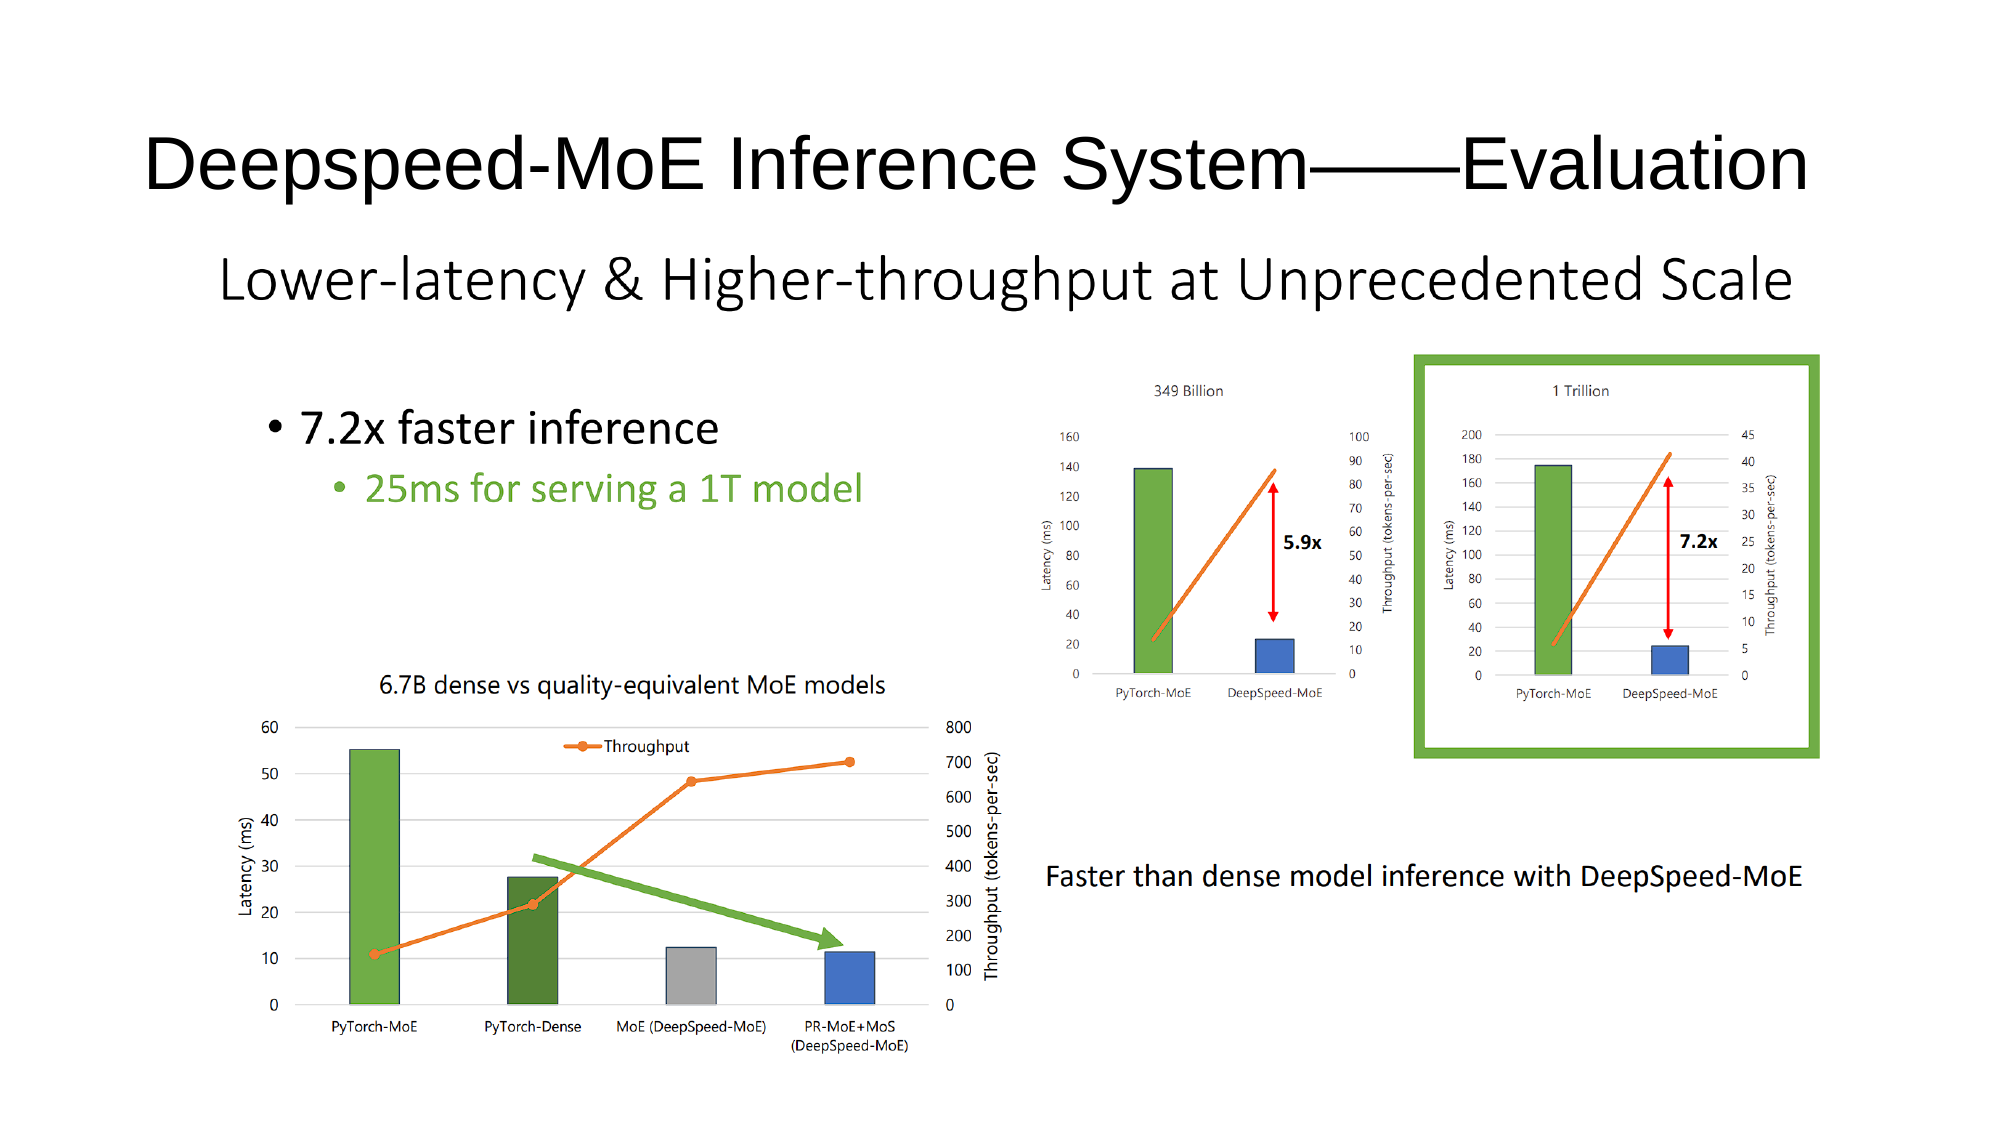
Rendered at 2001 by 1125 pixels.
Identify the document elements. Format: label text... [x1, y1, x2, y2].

title Deepspeed-MoE Inference System——Evaluation [128, 56, 2000, 274]
picture [186, 220, 1862, 1058]
